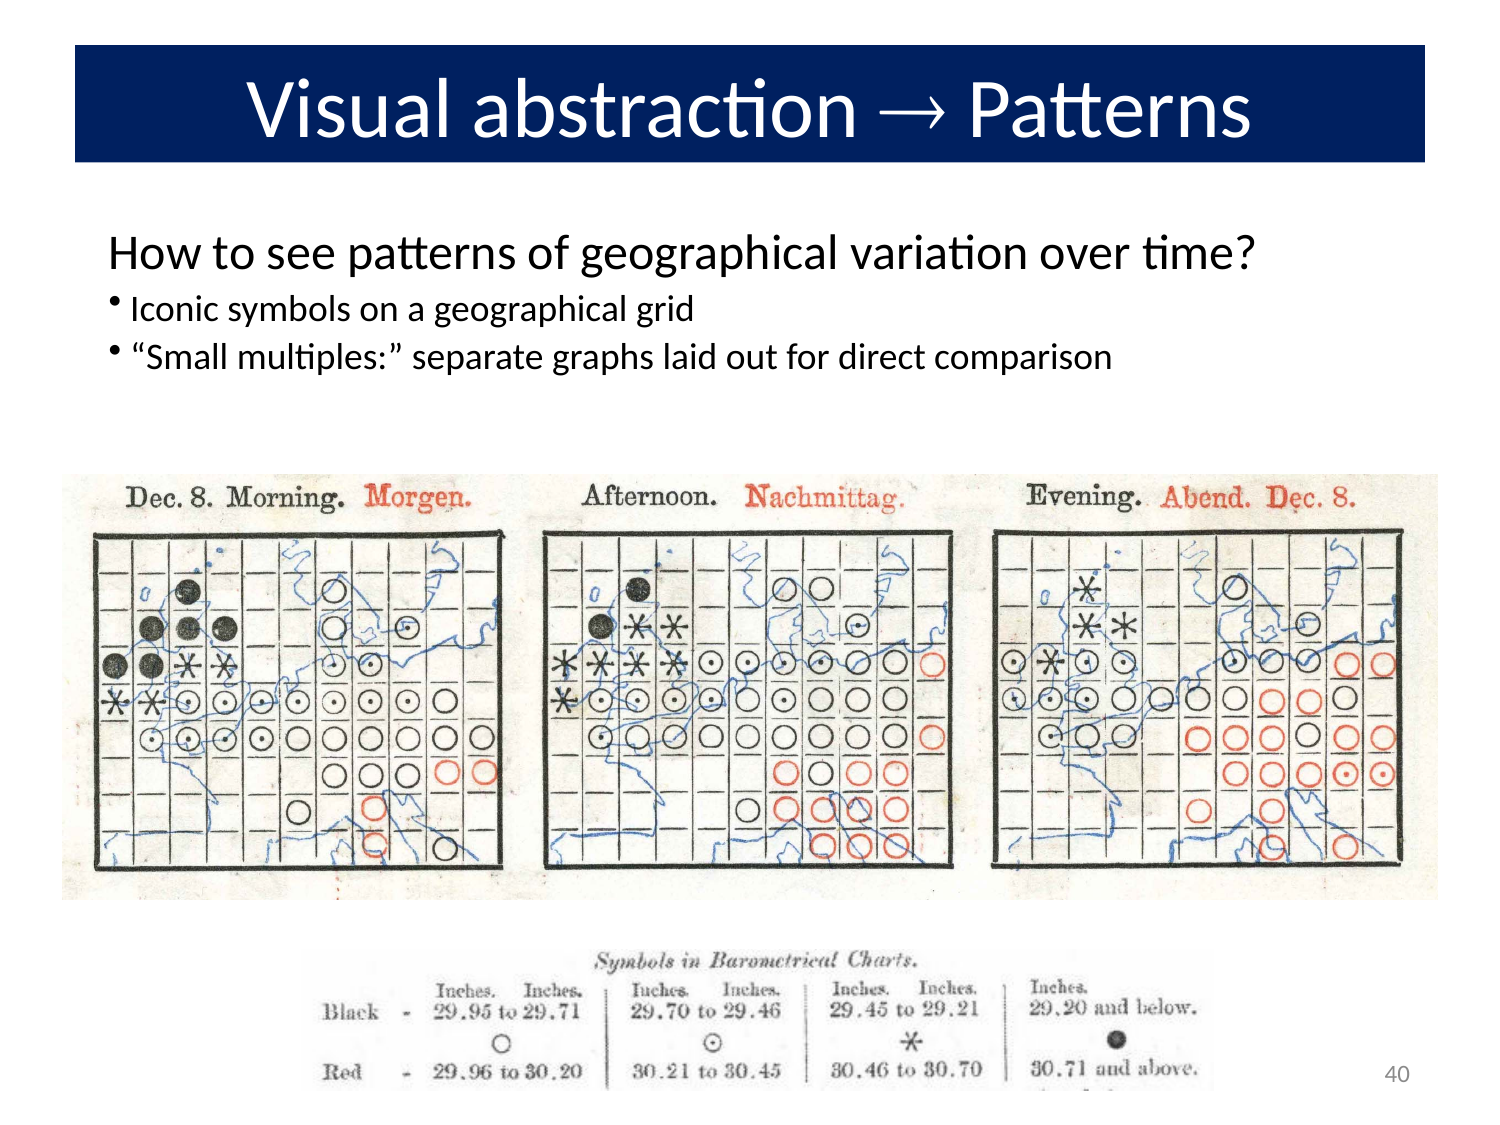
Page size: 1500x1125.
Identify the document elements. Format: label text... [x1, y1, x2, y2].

slide_number 40 [1074, 1042, 1425, 1103]
text_box How to see patterns of geographical variation over time? Iconic symbols on a geographical grid “Small multiples:” separate graphs laid out for direct comparison [93, 212, 1407, 385]
picture [62, 474, 1438, 901]
picture [301, 949, 1215, 1091]
title Visual abstraction  Patterns [75, 45, 1425, 163]
